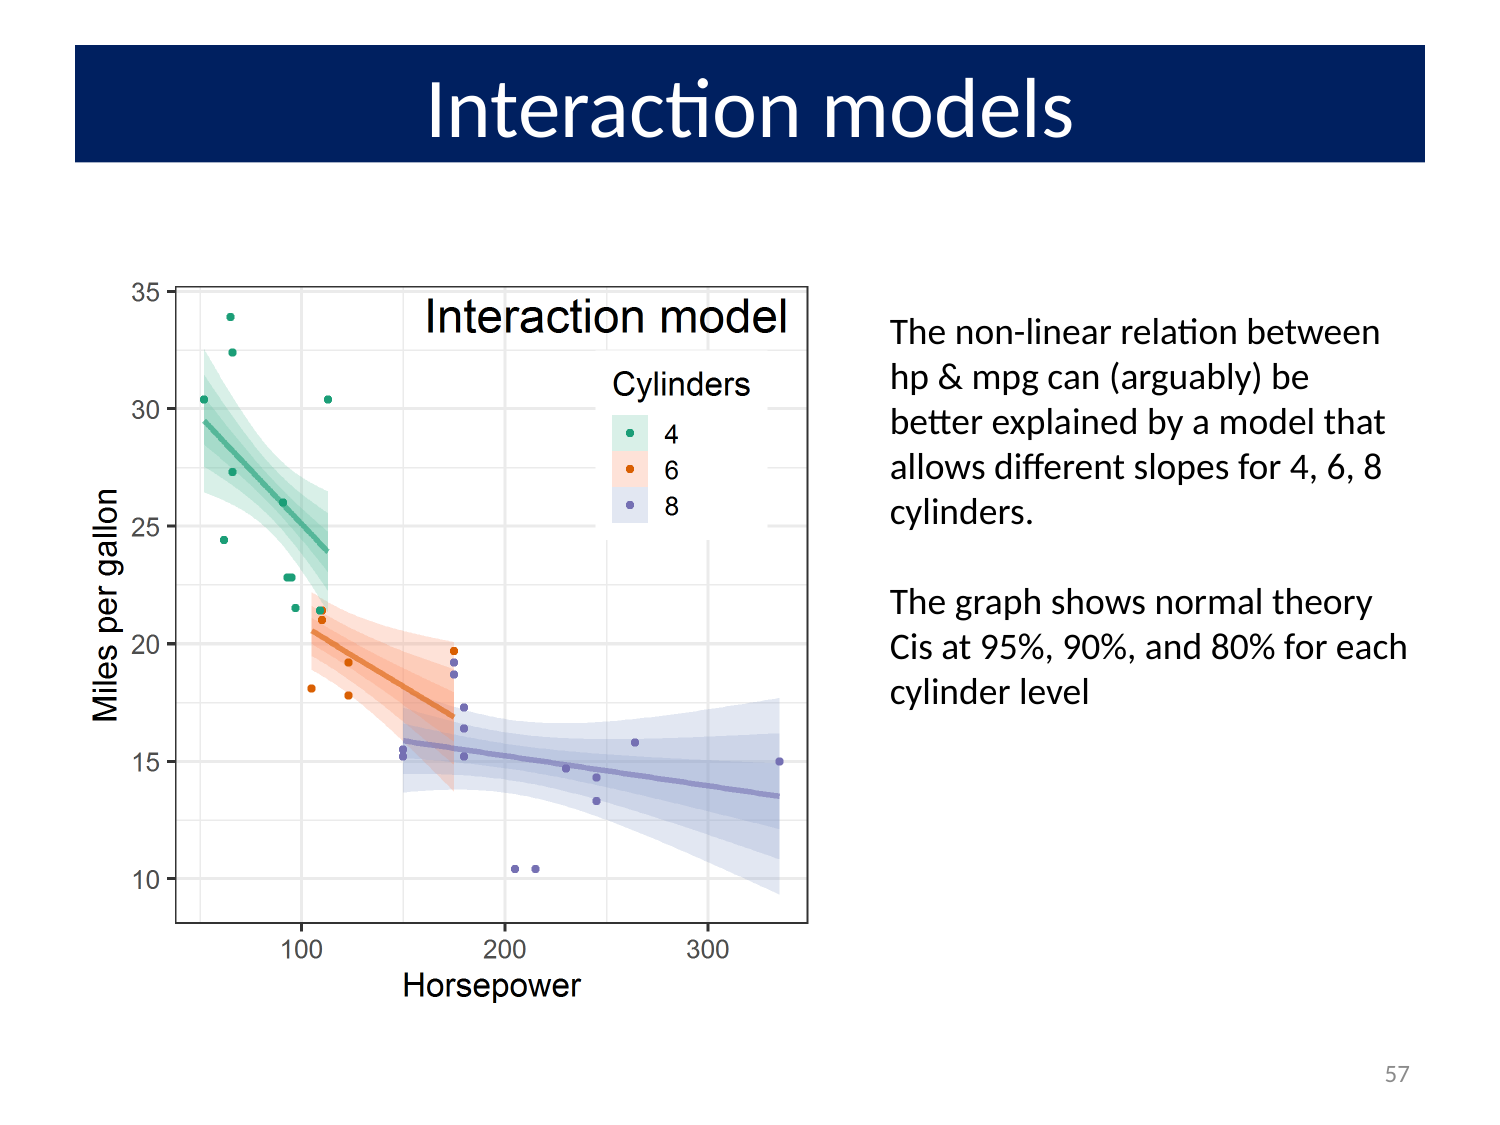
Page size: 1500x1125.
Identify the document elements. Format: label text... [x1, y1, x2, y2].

text_box The non-linear relation between hp & mpg can (arguably) be better explained by a model that allows different slopes for 4, 6, 8 cylinders. The graph shows normal theory Cis at 95%, 90%, and 80% for each cylinder level [875, 299, 1425, 765]
picture [74, 269, 826, 1021]
title Interaction models [75, 45, 1425, 163]
slide_number 57 [1074, 1042, 1425, 1103]
